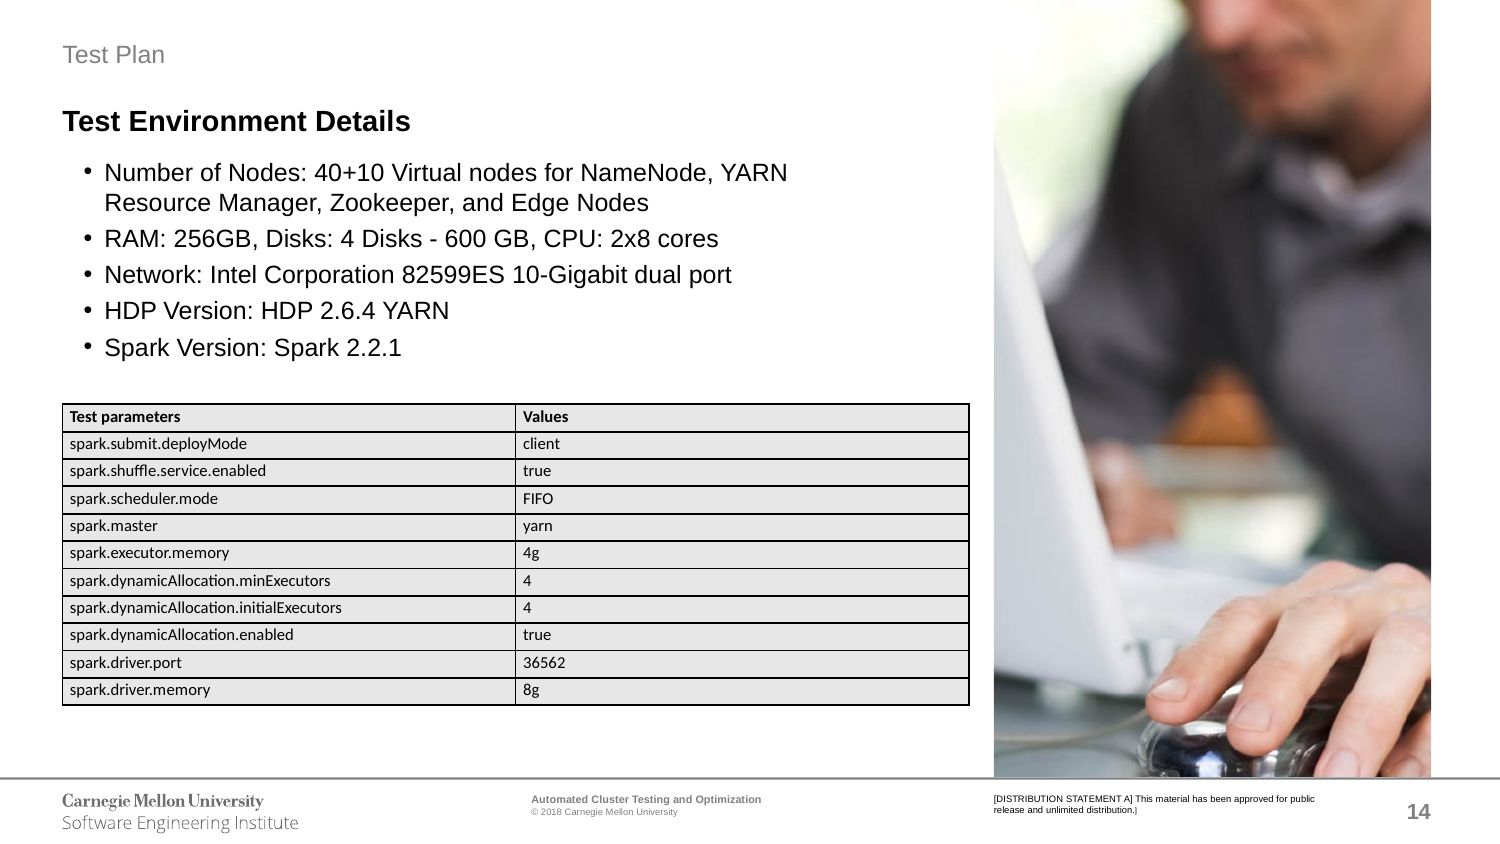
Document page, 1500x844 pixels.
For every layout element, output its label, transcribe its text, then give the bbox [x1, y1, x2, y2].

table_cell client [516, 433, 968, 458]
table_cell spark.dynamicAllocation.initialExecutors [63, 597, 515, 622]
table_cell 4 [516, 597, 968, 622]
table_cell spark.driver.port [63, 651, 515, 677]
table_cell 4g [516, 542, 968, 568]
table_cell spark.master [63, 515, 515, 540]
table_cell spark.dynamicAllocation.minExecutors [63, 569, 515, 595]
table_cell spark.executor.memory [63, 542, 515, 568]
table_cell spark.driver.memory [63, 679, 515, 704]
table_cell FIFO [516, 487, 968, 513]
table_header Values [516, 405, 968, 431]
table_cell 8g [516, 679, 968, 704]
list Test Environment Details Number of Nodes: 40+10 Virtual nodes for NameNode, YARN Resource Manager, Zookeeper, and Edge Nodes RAM: 256GB, Disks: 4 Disks - 600 GB, CPU: 2x8 cores Network: Intel Corporation 82599ES 10-Gigabit dual port HDP Version: HDP 2.6.4 YARN Spark Version: Spark 2.2.1 [62, 102, 850, 161]
table_cell true [516, 460, 968, 485]
table_cell spark.scheduler.mode [63, 487, 515, 513]
table_cell spark.dynamicAllocation.enabled [63, 624, 515, 650]
picture [993, 0, 1432, 777]
table_cell 36562 [516, 651, 968, 677]
table_cell true [516, 624, 968, 650]
title Test Plan [62, 34, 850, 70]
table_cell spark.shuffle.service.enabled [63, 460, 515, 485]
table_cell yarn [516, 515, 968, 540]
table_cell spark.submit.deployMode [63, 433, 515, 458]
table_cell 4 [516, 569, 968, 595]
table_header Test parameters [63, 405, 515, 431]
